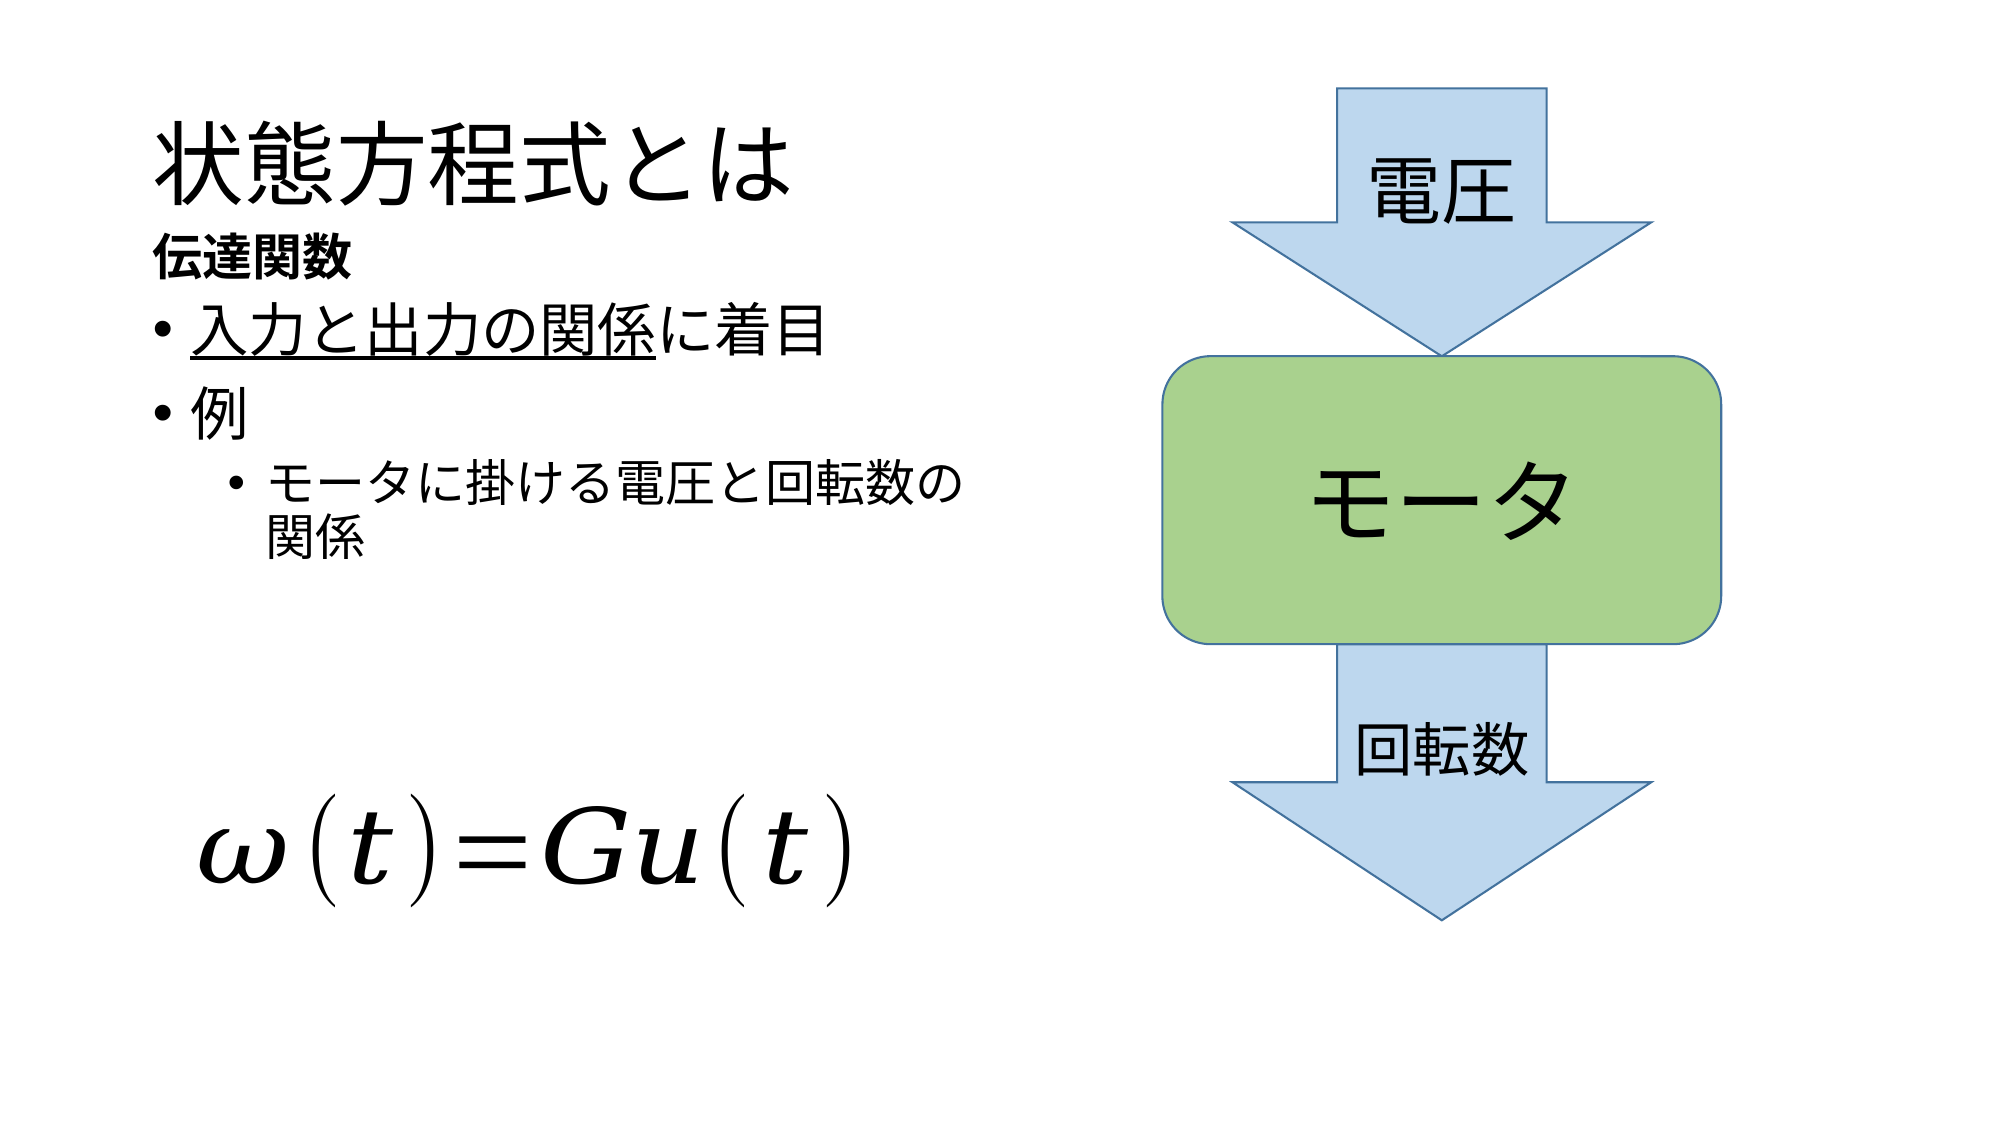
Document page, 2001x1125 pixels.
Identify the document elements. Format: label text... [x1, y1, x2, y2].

title 状態方程式とは [137, 59, 1863, 278]
text_box 電圧 [1228, 87, 1655, 355]
text_box 回転数 [1229, 643, 1655, 922]
list 伝達関数 [137, 158, 984, 293]
text_box モータ [1161, 355, 1723, 646]
list 入力と出力の関係に着目 例 モータに掛ける電圧と回転数の関係 [137, 293, 984, 690]
